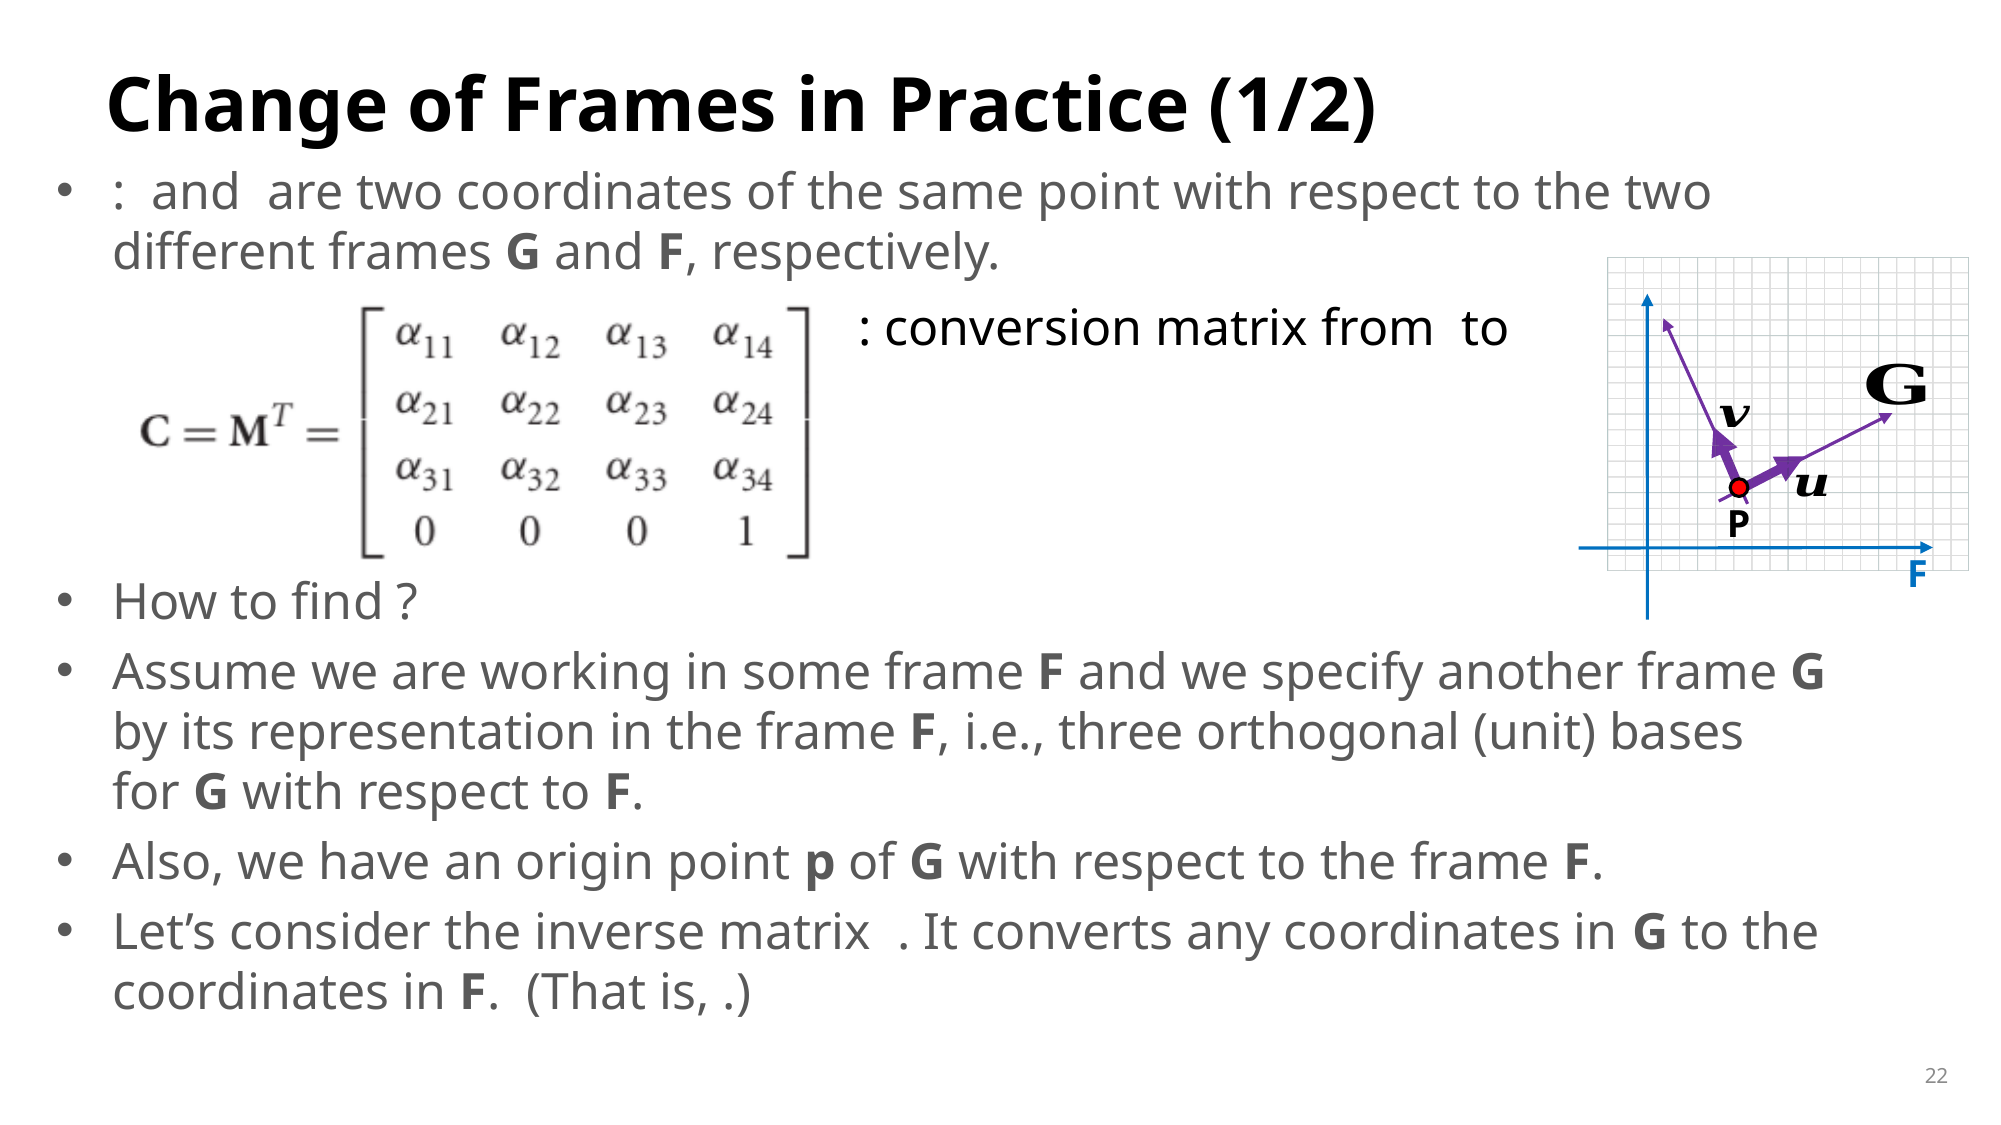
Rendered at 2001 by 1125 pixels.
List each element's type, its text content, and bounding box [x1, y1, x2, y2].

title Change of Frames in Practice (1/2) [90, 42, 1902, 161]
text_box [1578, 257, 1969, 620]
picture [118, 298, 821, 573]
slide_number 22 [1901, 1046, 1964, 1107]
